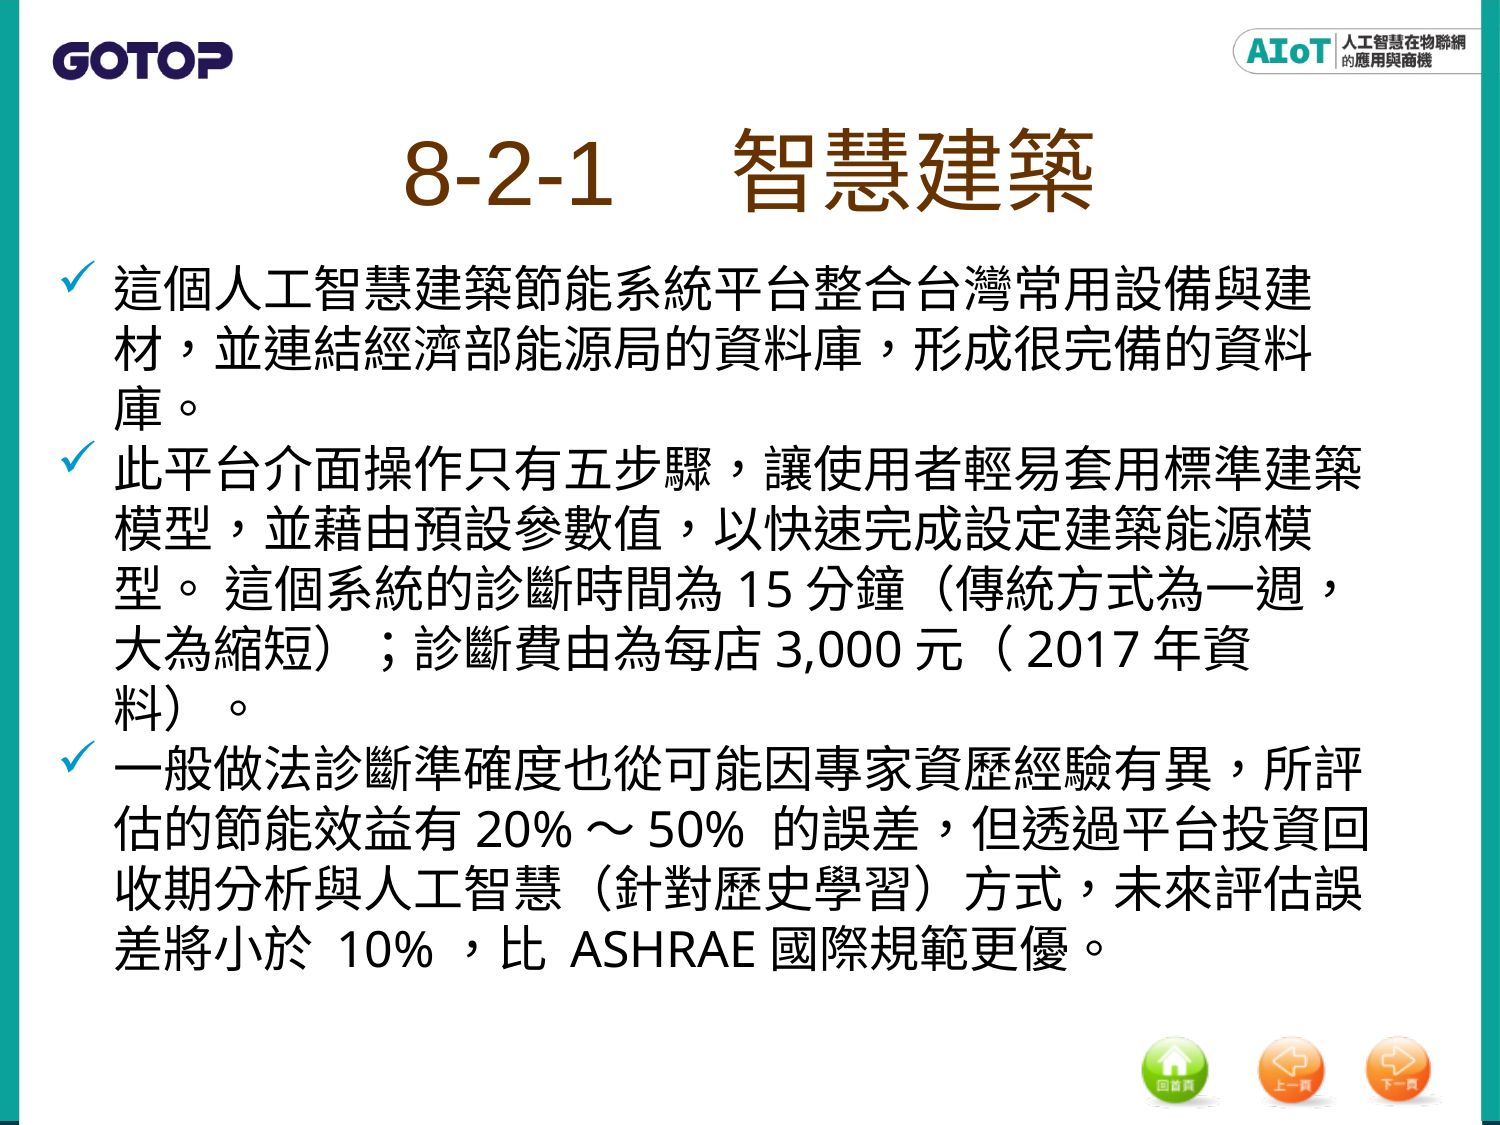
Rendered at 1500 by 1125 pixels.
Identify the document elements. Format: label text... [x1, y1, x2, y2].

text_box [1136, 1029, 1442, 1113]
title 8-2-1 智慧建築 [0, 62, 1500, 275]
picture [0, 275, 1500, 1125]
picture [0, 0, 1500, 62]
text_box 這個人工智慧建築節能系統平台整合台灣常用設備與建材，並連結經濟部能源局的資料庫，形成很完備的資料庫。 此平台介面操作只有五步驟，讓使用者輕易套用標準建築模型，並藉由預設參數值，以快速完成設定建築能源模型。 這個系統的診斷時間為15分鐘（傳統方式為一週，大為縮短）；診斷費由為每店3,000元（2017年資料）。 一般做法診斷準確度也從可能因專家資歷經驗有異，所評估的節能效益有20%～50% 的誤差，但透過平台投資回收期分析與人工智慧（針對歷史學習）方式，未來評估誤差將小於 10%，比 ASHRAE國際規範更優。 [42, 249, 1403, 985]
